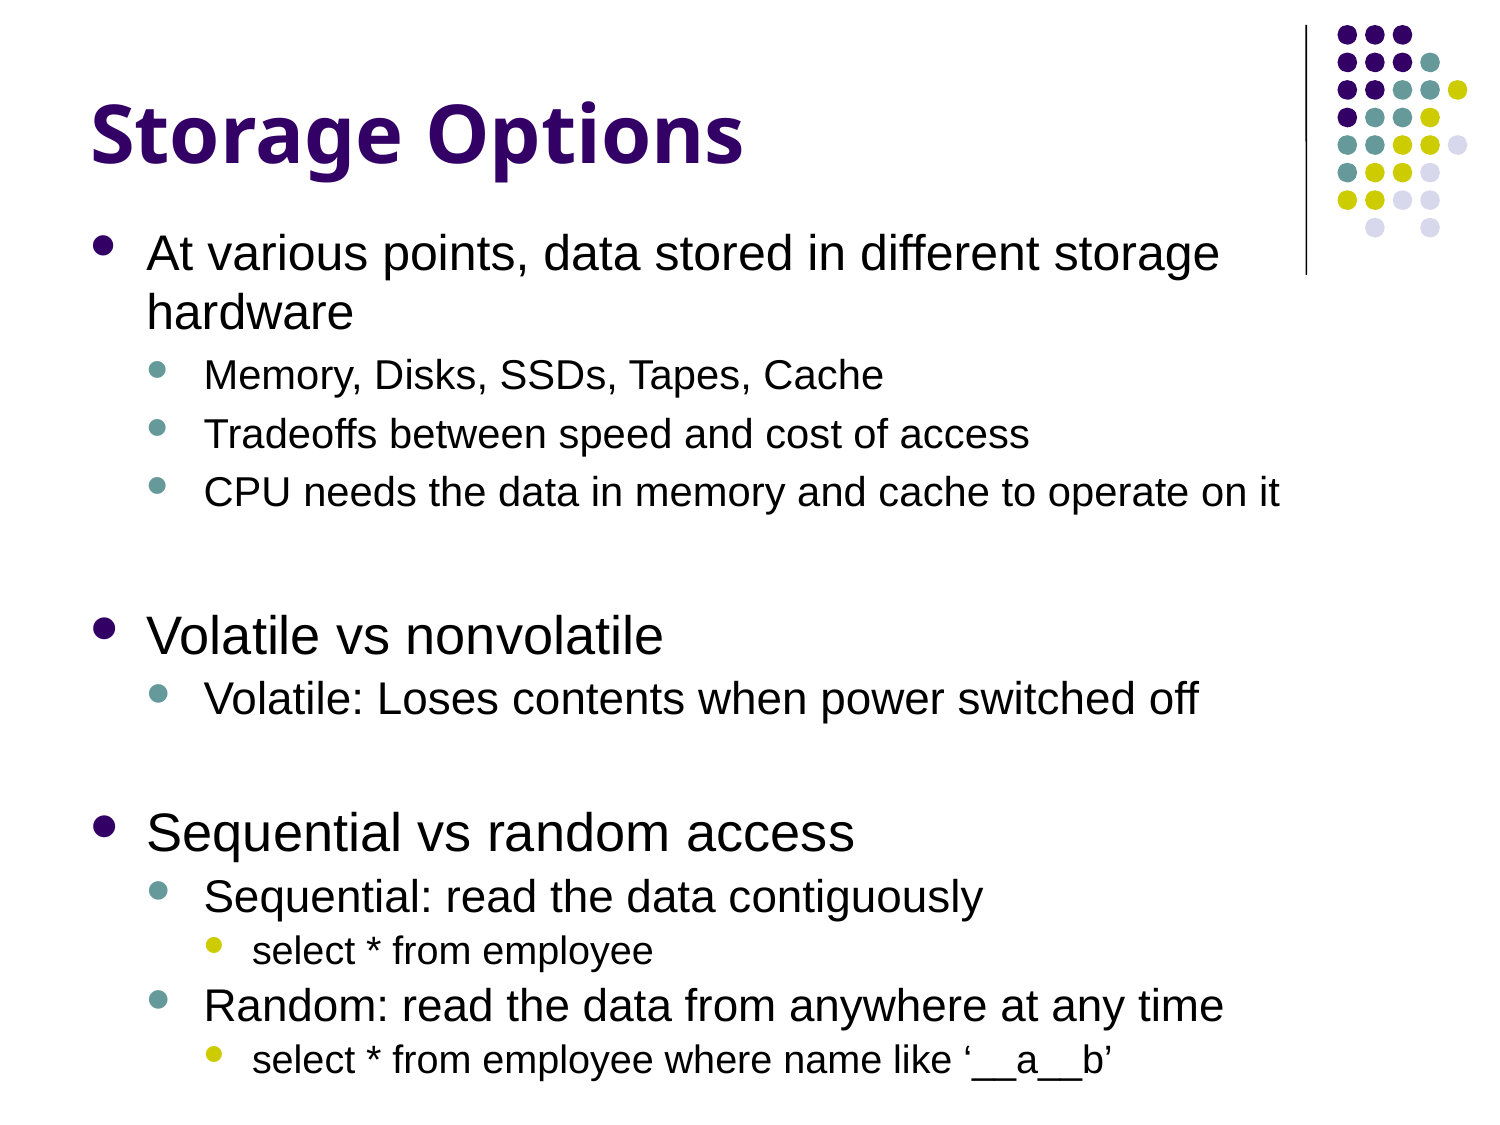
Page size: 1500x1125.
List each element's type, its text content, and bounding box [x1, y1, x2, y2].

list At various points, data stored in different storage hardware Memory, Disks, SSDs, Tapes, Cache Tradeoffs between speed and cost of access CPU needs the data in memory and cache to operate on it Volatile vs nonvolatile Volatile: Loses contents when power switched off Sequential vs random access Sequential: read the data contiguously select * from employee Random: read the data from anywhere at any time select * from employee where name like ‘__a__b’ [74, 212, 1426, 826]
title Storage Options [74, 19, 1313, 188]
